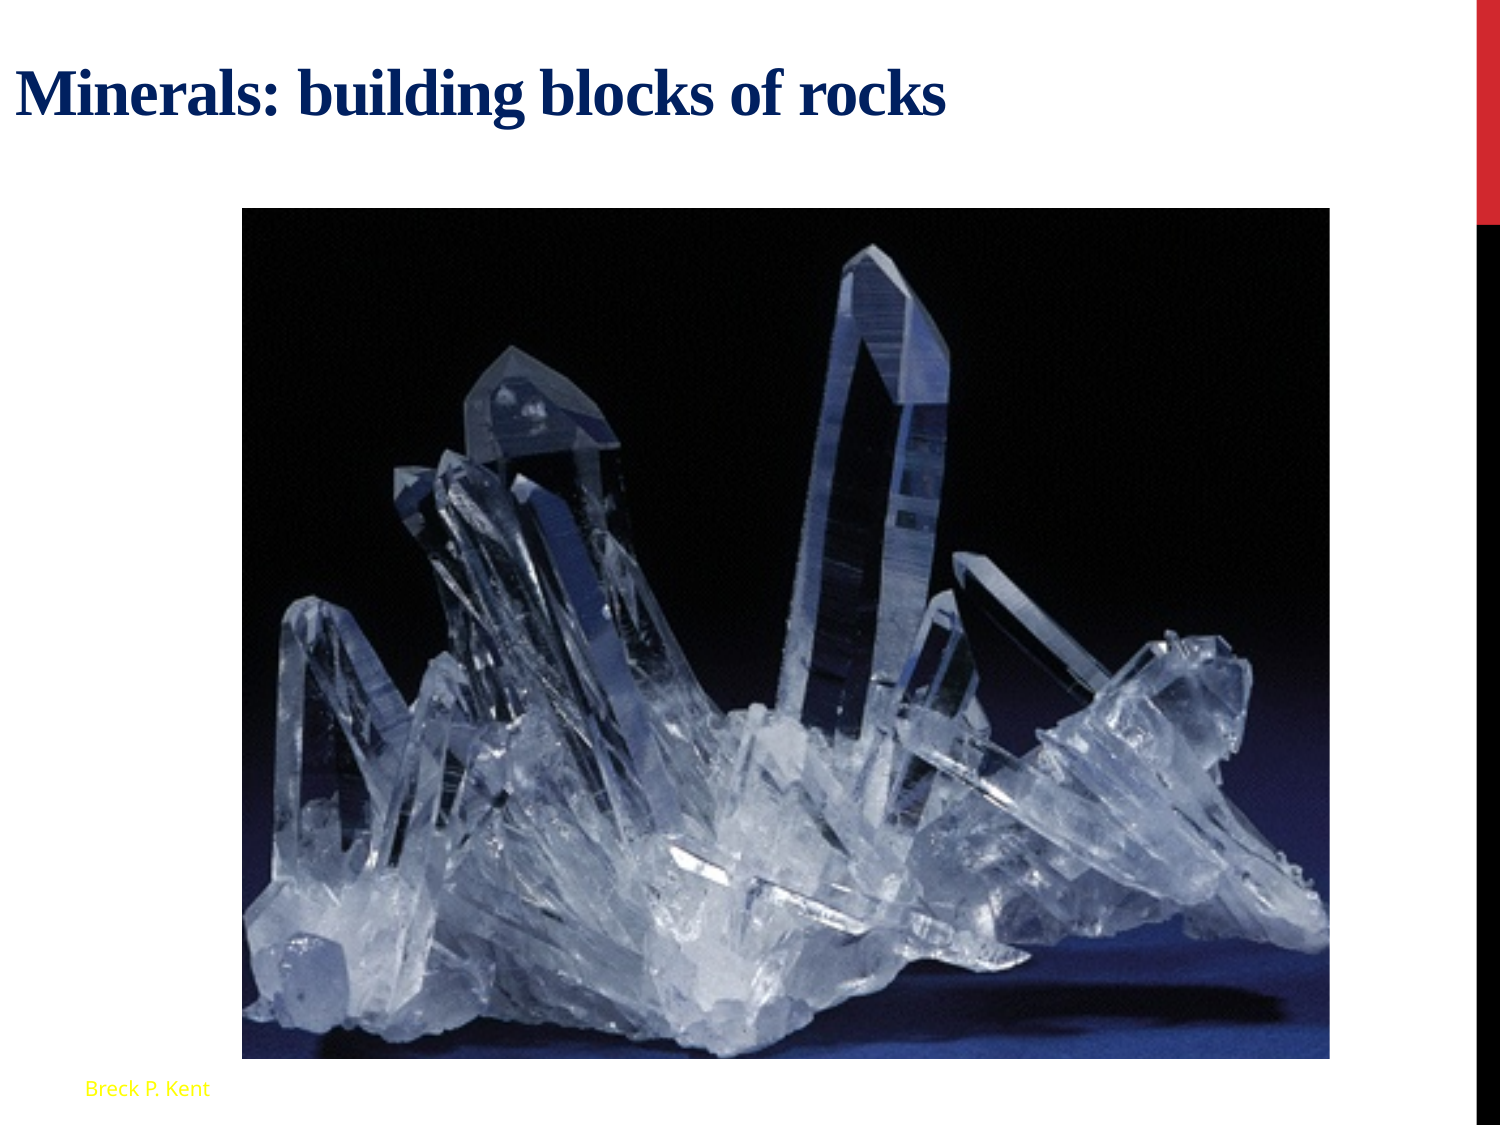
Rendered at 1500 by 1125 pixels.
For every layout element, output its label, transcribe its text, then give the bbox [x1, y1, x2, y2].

title Minerals: building blocks of rocks [0, 0, 1459, 179]
picture [241, 207, 1331, 1059]
text_box Breck P. Kent [70, 1068, 226, 1109]
